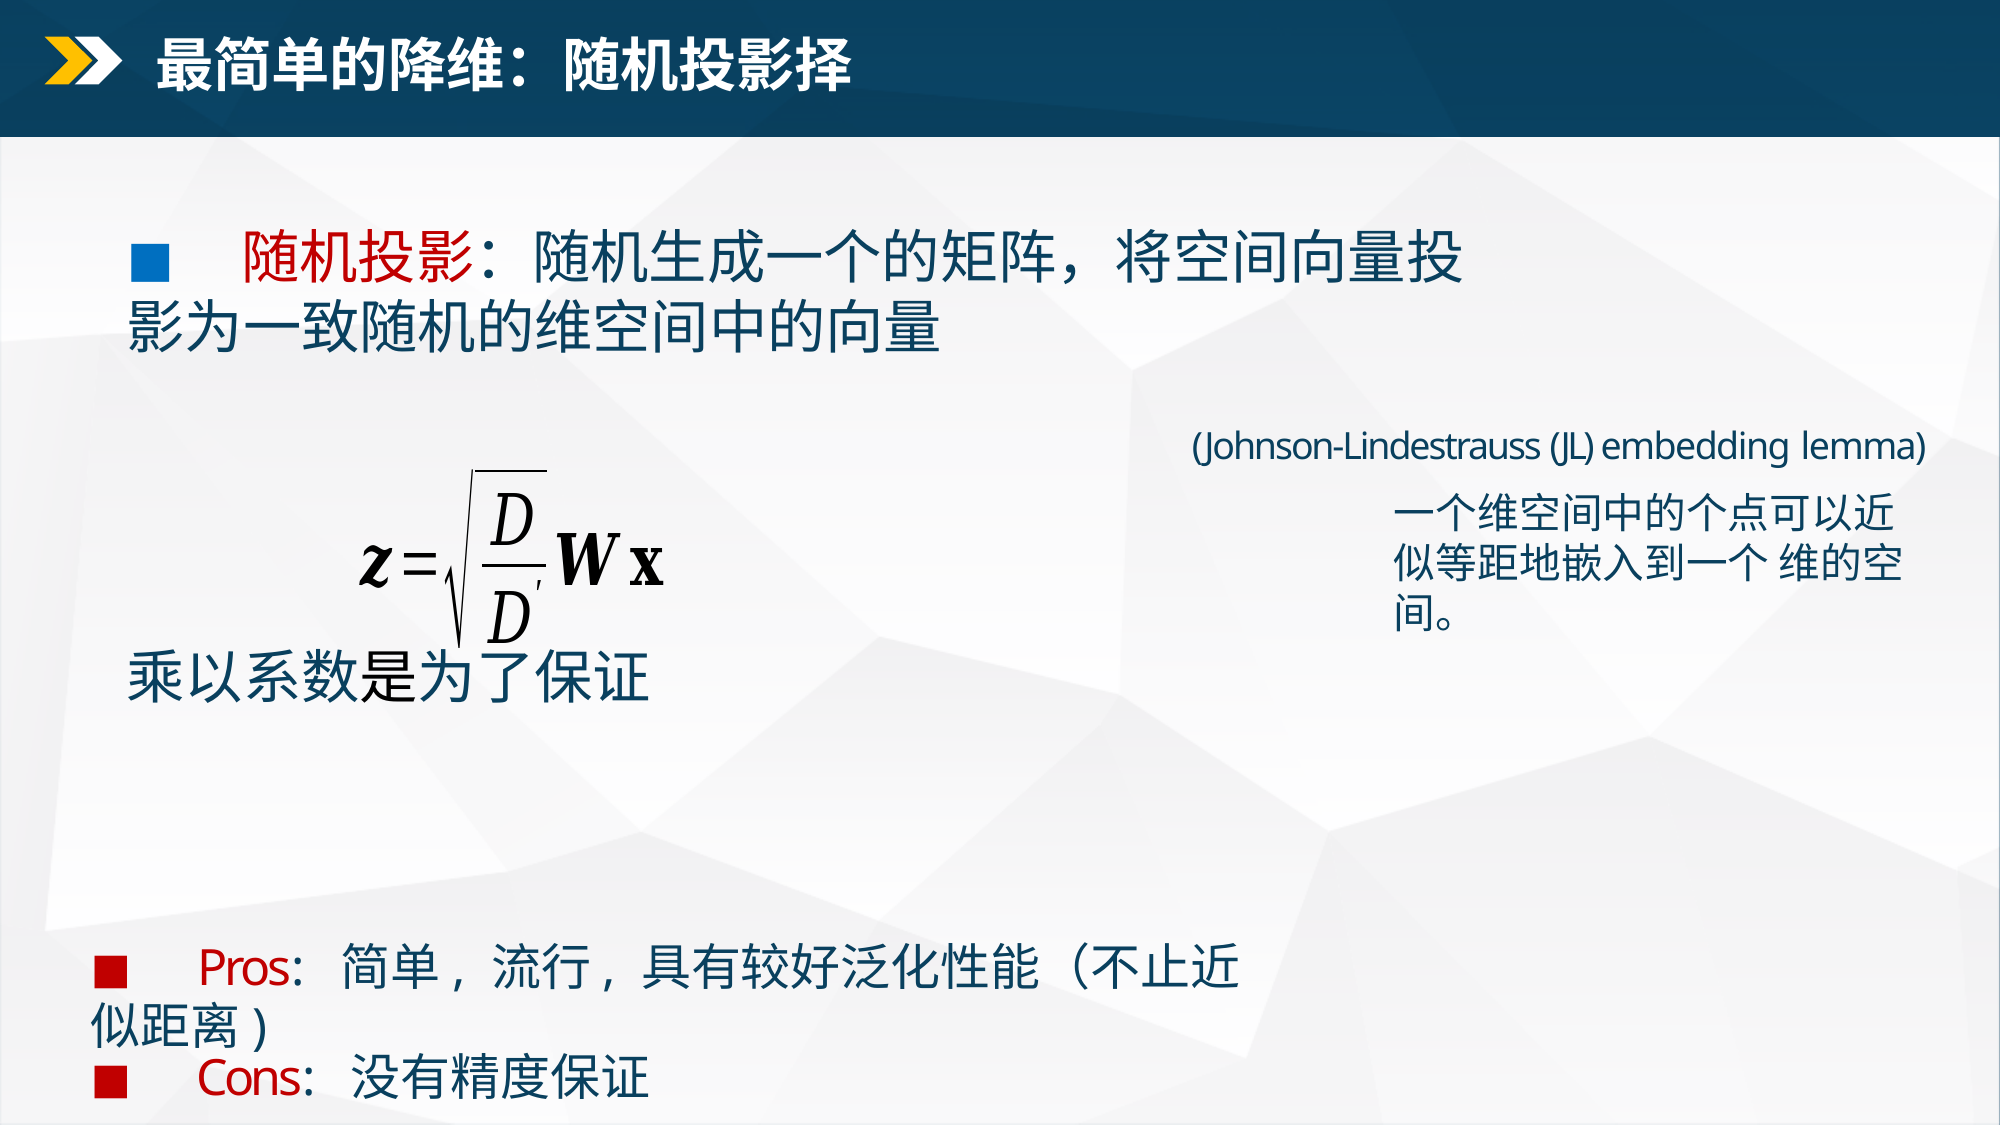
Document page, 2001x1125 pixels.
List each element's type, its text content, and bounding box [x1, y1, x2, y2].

text_box ◼ Pros: 简单, 流行, 具有较好泛化性能（不止近似距离) [73, 896, 1464, 1008]
text_box (Johnson-Lindestrauss (JL) embedding lemma) [1189, 413, 1974, 467]
list 最简单的降维：随机投影择 [140, 28, 1027, 93]
picture [0, 0, 2000, 1125]
text_box ◼ Cons: 没有精度保证 [73, 1008, 2000, 1114]
